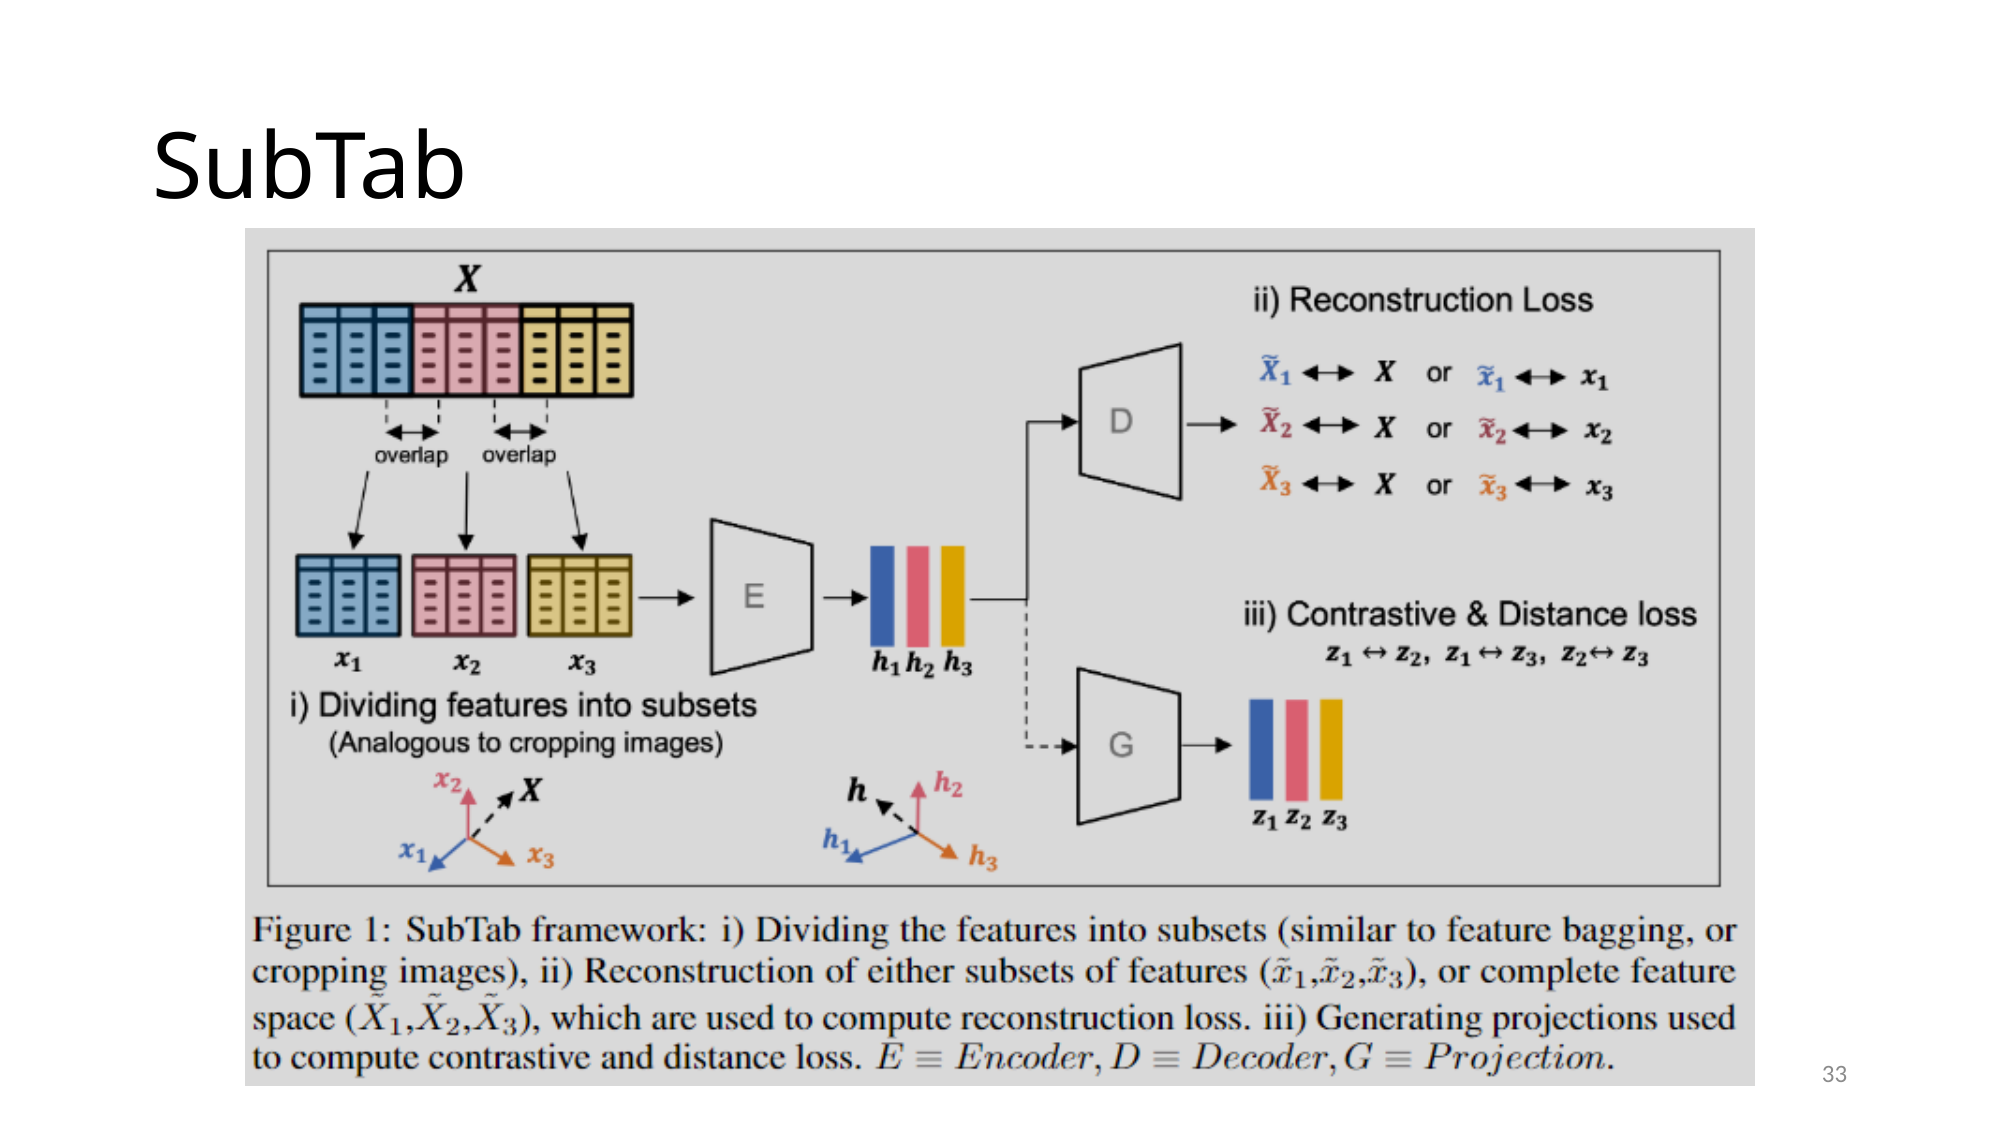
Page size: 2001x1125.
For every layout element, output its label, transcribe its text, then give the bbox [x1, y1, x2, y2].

picture [245, 228, 1755, 1086]
slide_number 33 [1412, 1042, 1863, 1103]
title SubTab [137, 59, 1863, 278]
